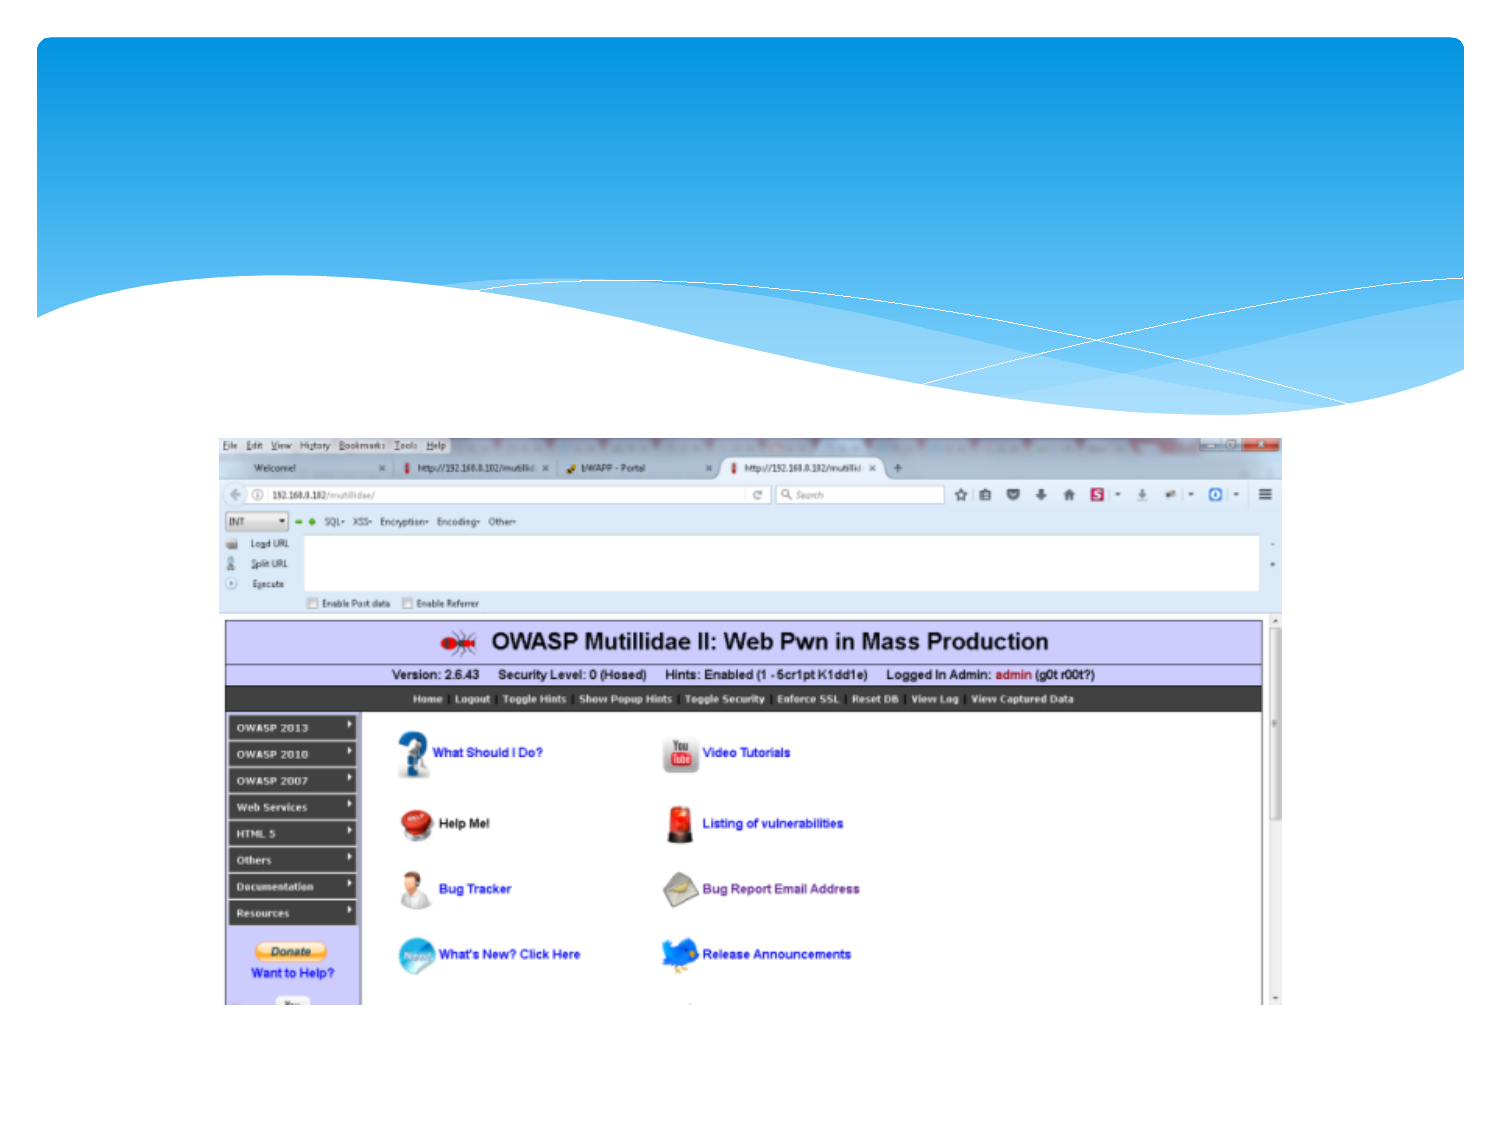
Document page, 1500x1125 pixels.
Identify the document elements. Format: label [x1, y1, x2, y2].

list [219, 438, 1282, 1006]
